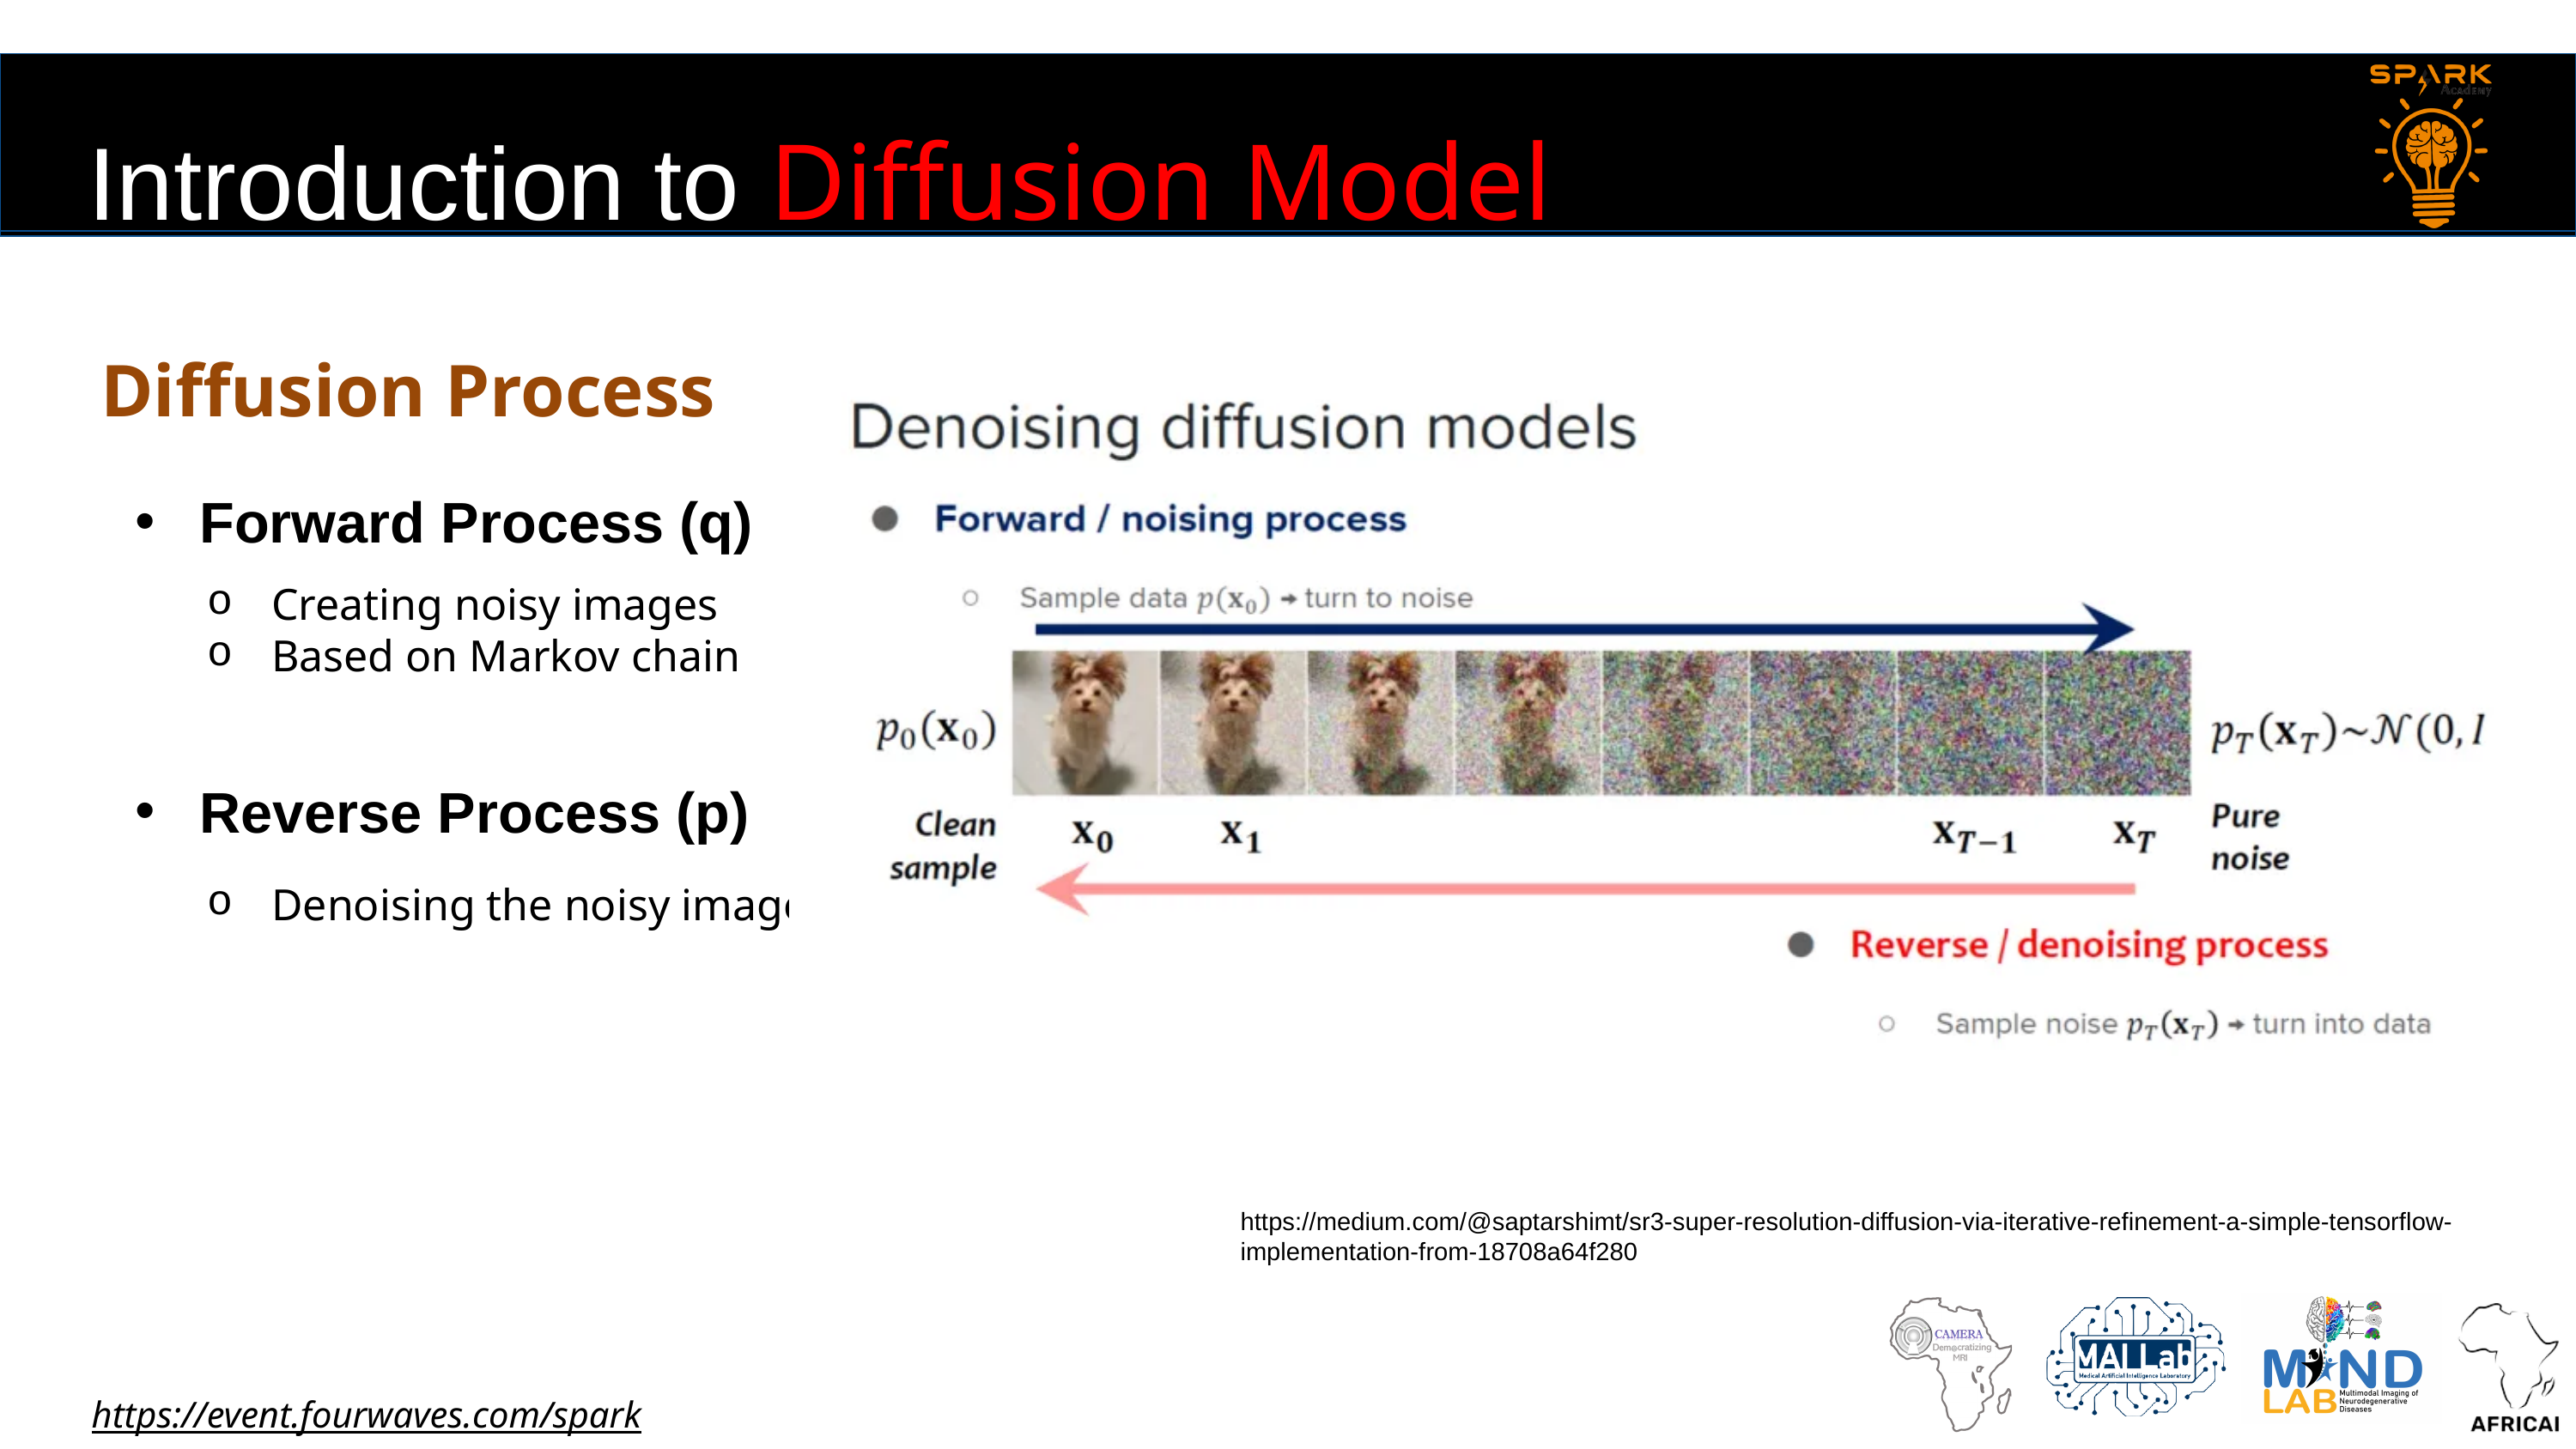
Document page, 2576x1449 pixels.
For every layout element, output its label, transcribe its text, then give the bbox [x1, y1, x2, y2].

text_box Forward Process (q) [122, 479, 782, 561]
text_box Creating noisy images Based on Markov chain [194, 570, 782, 738]
text_box Diffusion Process [88, 290, 945, 438]
text_box Denoising the noisy images [194, 870, 782, 936]
text_box Reverse Process (p) [122, 769, 782, 851]
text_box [0, 53, 2576, 237]
picture [789, 361, 2500, 1057]
text_box https://medium.com/@saptarshimt/sr3-super-resolution-diffusion-via-iterative-refinement-a-simple-tensorflow-implementation-from-18708a64f280 [1227, 1199, 2576, 1272]
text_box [1888, 1292, 2568, 1433]
text_box https://event.fourwaves.com/spark [48, 1349, 685, 1442]
